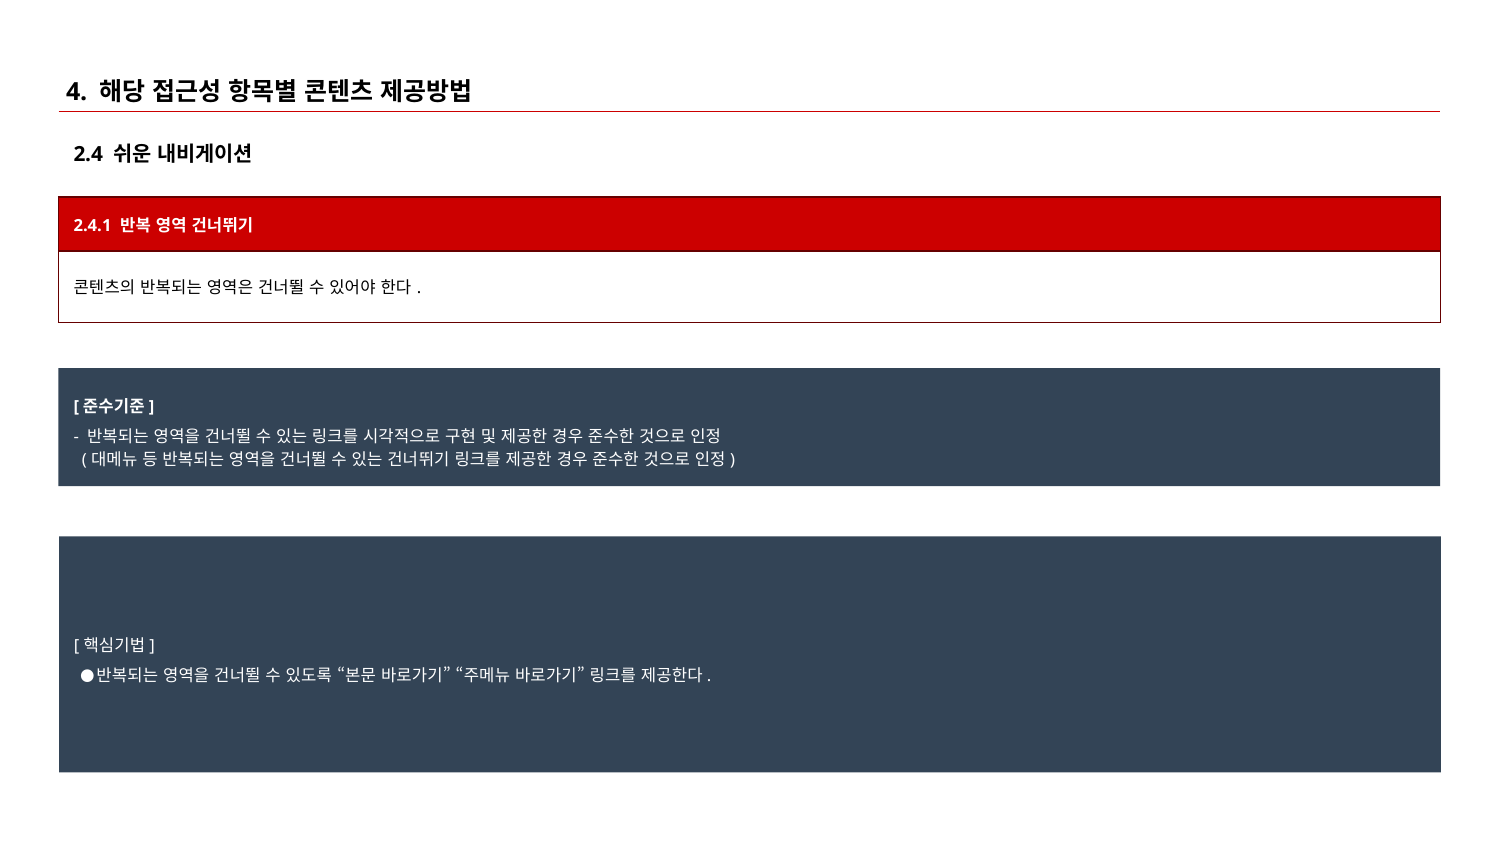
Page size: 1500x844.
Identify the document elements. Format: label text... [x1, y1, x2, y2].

table_header 2.4.1 반복 영역 건너뛰기 [59, 198, 1440, 250]
table_cell 콘텐츠의 반복되는 영역은 건너뛸 수 있어야 한다. [59, 252, 1440, 322]
title 4. 해당 접근성 항목별 콘텐츠 제공방법 [51, 60, 1449, 116]
text_box [핵심기법] 반복되는 영역을 건너뛸 수 있도록 “본문 바로가기” “주메뉴 바로가기” 링크를 제공한다. [59, 536, 1441, 773]
text_box [준수기준] - 반복되는 영역을 건너뛸 수 있는 링크를 시각적으로 구현 및 제공한 경우 준수한 것으로 인정 (대메뉴 등 반복되는 영역을 건너뛸 수 있는 건너뛰기 링크를 제공한 경우 준수한 것으로 인정) [58, 368, 1441, 487]
text_box 2.4 쉬운 내비게이션 [58, 126, 1441, 167]
